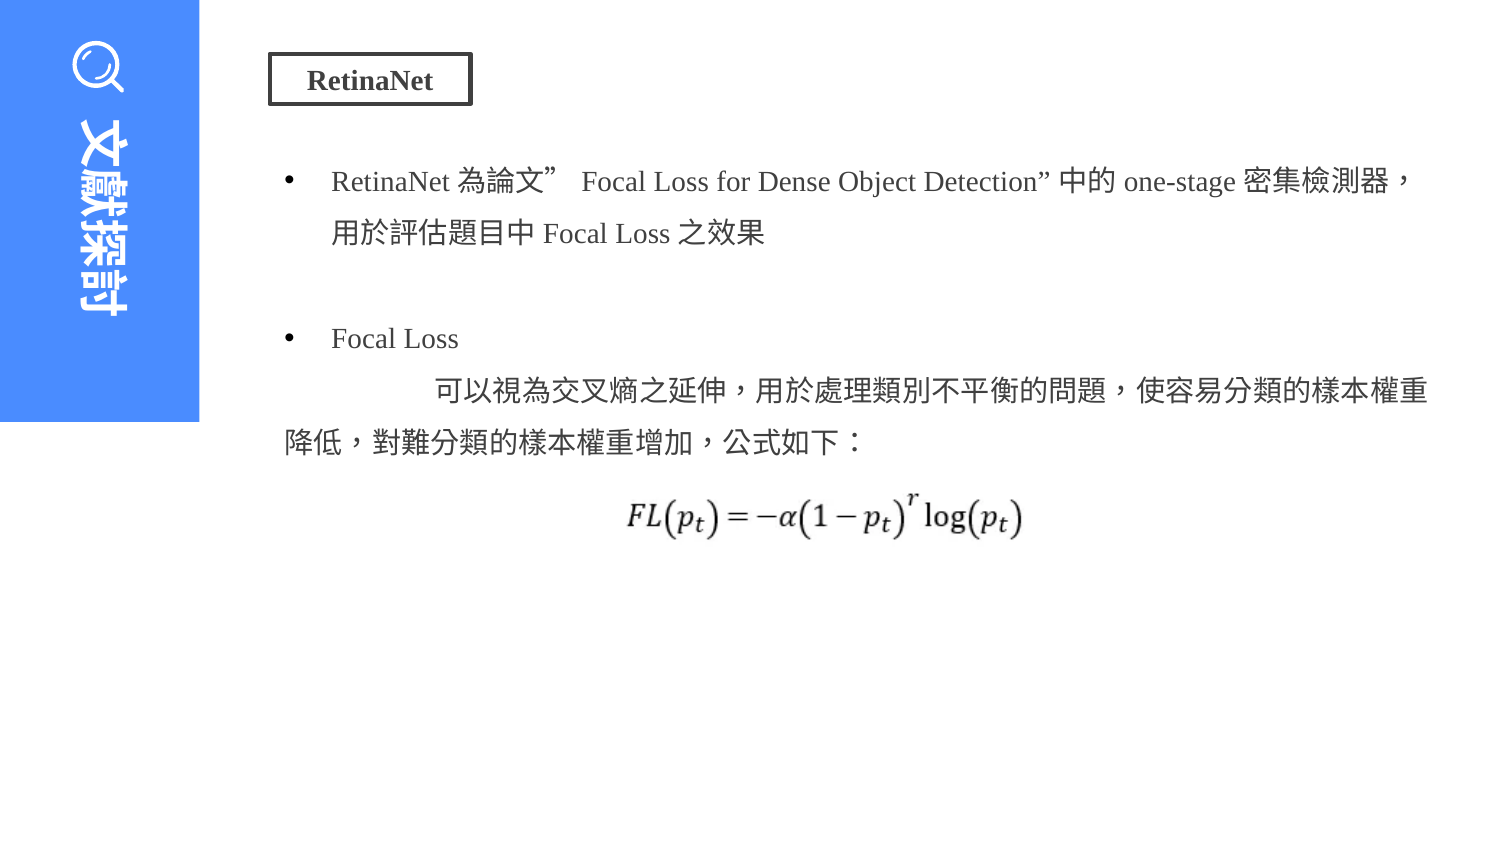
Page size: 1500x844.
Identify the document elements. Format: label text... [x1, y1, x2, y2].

text_box 文獻探討 [52, 104, 144, 442]
text_box RetinaNet [268, 52, 473, 106]
picture [608, 488, 1053, 547]
text_box RetinaNet為論文”Focal Loss for Dense Object Detection”中的one-stage密集檢測器，用於評估題目中Focal Loss之效果 Focal Loss 可以視為交叉熵之延伸，用於處理類別不平衡的問題，使容易分類的樣本權重降低，對難分類的樣本權重增加，公式如下： [269, 137, 1448, 520]
text_box [72, 40, 124, 93]
